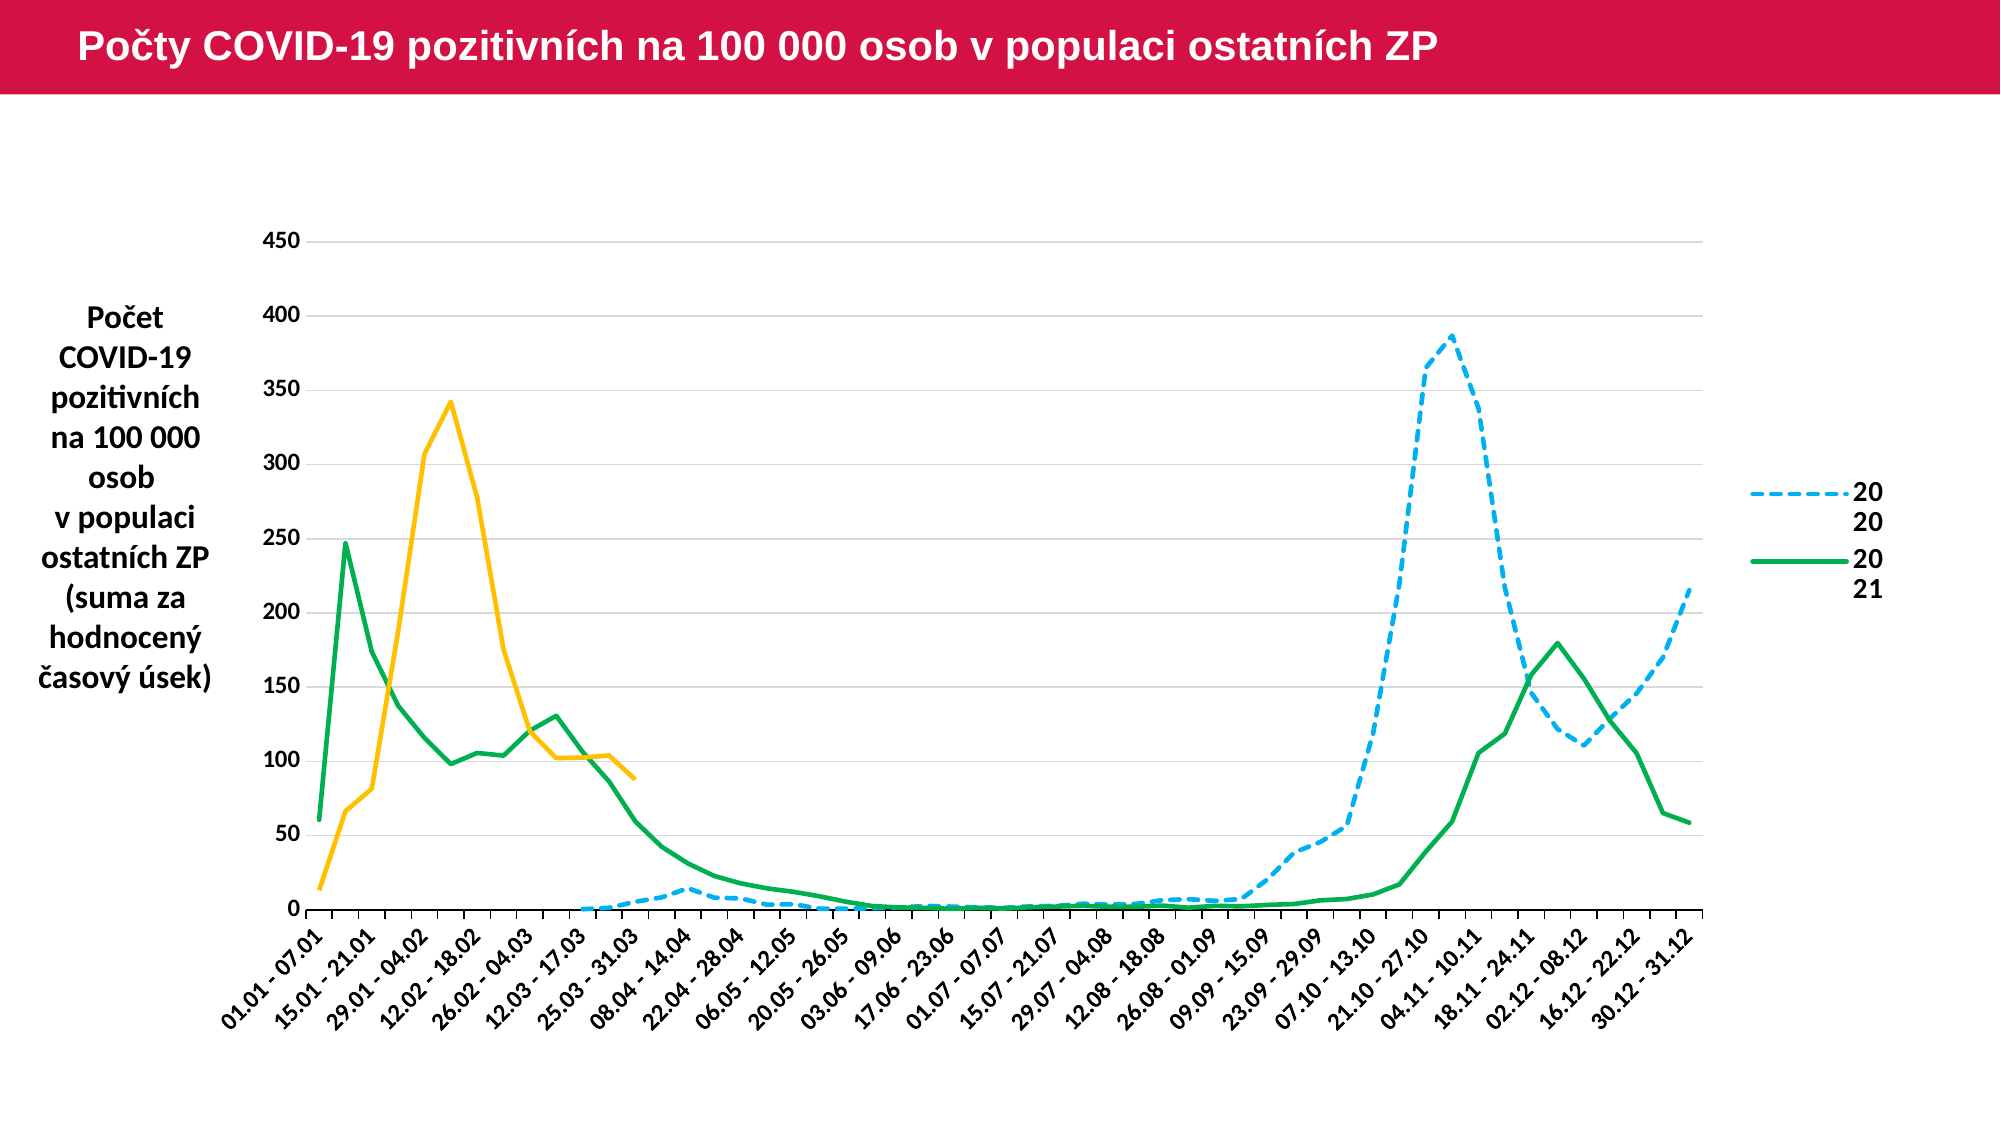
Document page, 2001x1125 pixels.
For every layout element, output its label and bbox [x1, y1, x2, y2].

title [62, 0, 1482, 95]
chart [216, 226, 1966, 1107]
text_box [22, 288, 216, 703]
